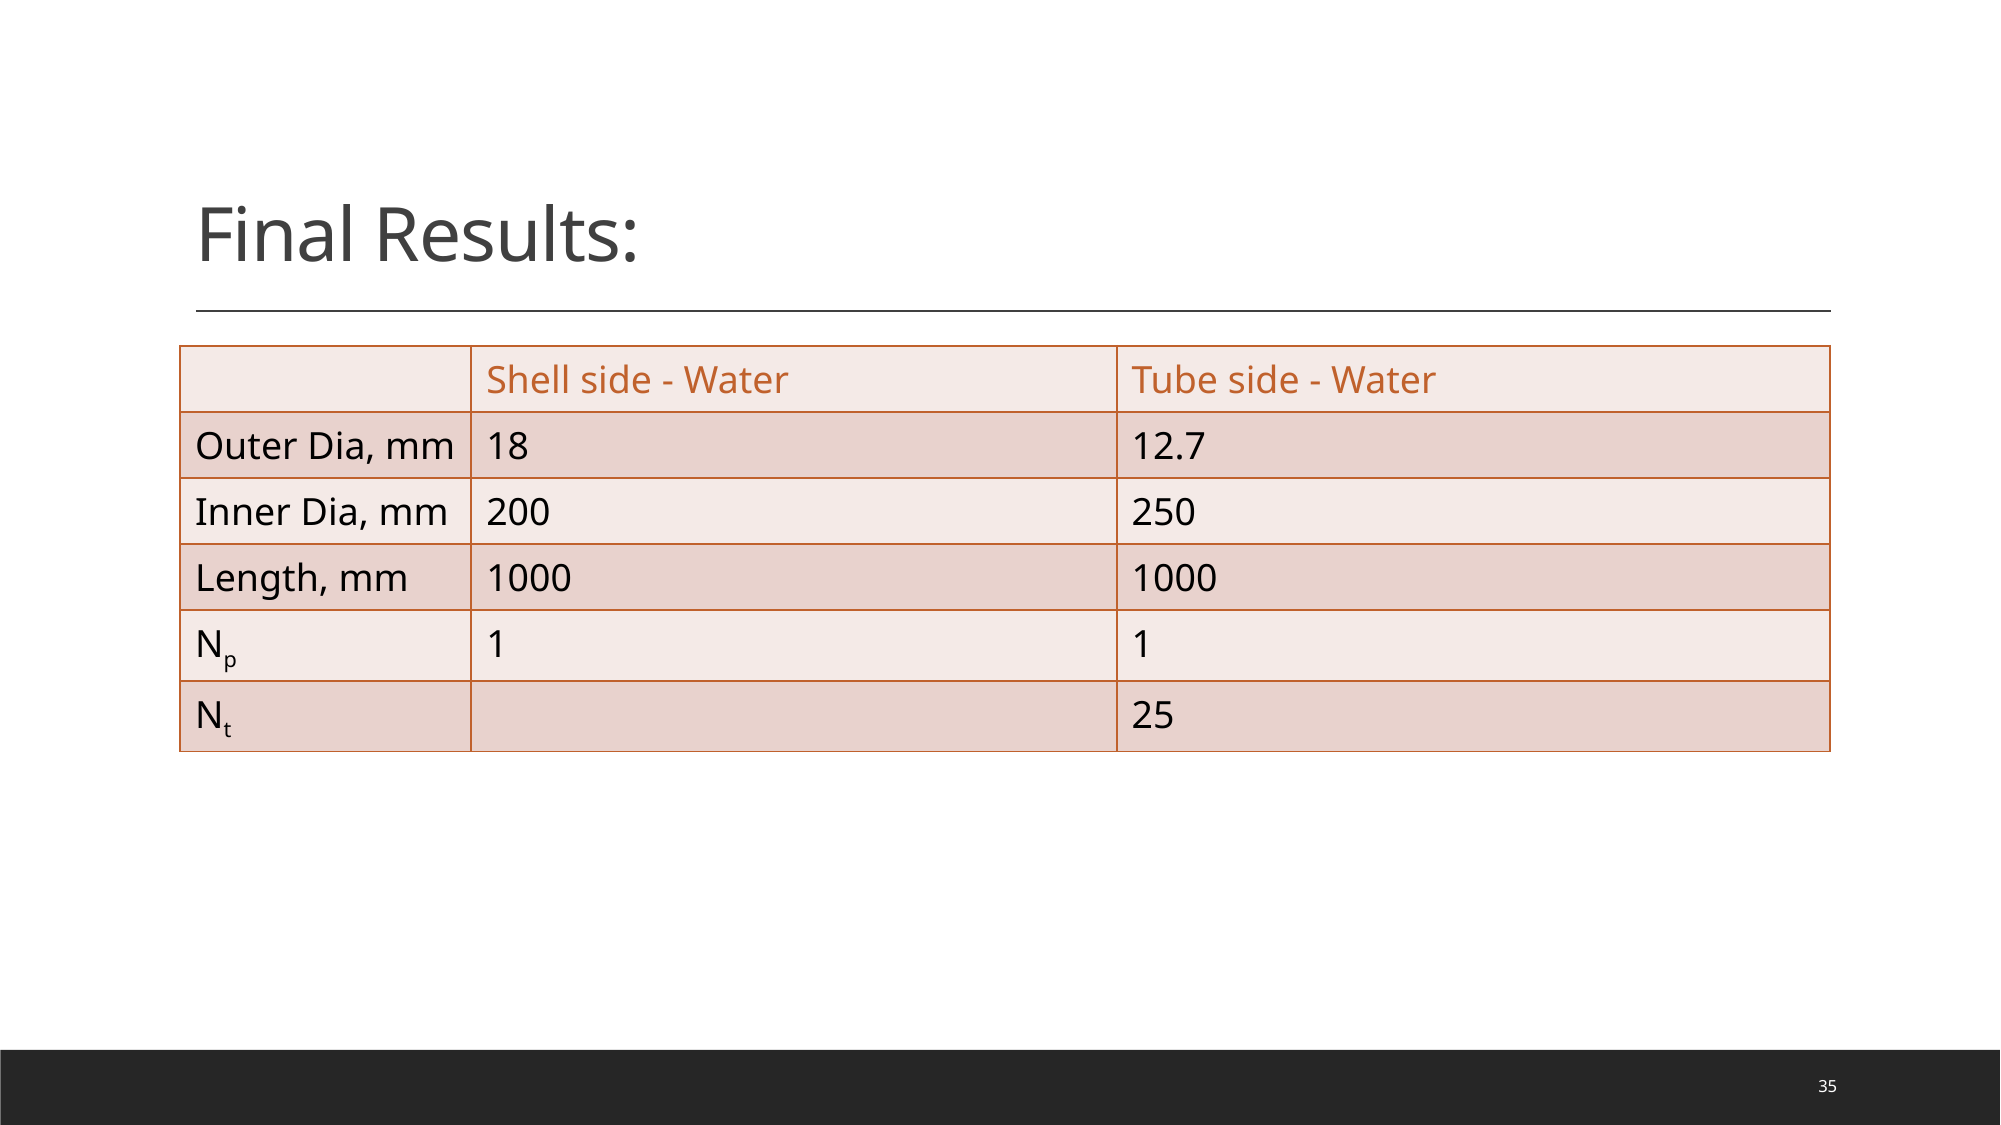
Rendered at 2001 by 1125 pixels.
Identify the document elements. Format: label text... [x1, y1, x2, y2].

table_header [181, 347, 470, 411]
table_cell Nt [181, 682, 470, 751]
table_cell Length, mm [181, 545, 470, 609]
slide_number 35 [1803, 1057, 1932, 1118]
table_cell 12.7 [1118, 413, 1829, 477]
table_cell 18 [472, 413, 1116, 477]
title Final Results: [180, 47, 1830, 285]
table_cell Inner Dia, mm [181, 479, 470, 543]
table_header Tube side - Water [1118, 347, 1829, 411]
table_cell 200 [472, 479, 1116, 543]
table_cell 25 [1118, 682, 1829, 751]
table_cell 1 [472, 611, 1116, 680]
table_header Shell side - Water [472, 347, 1116, 411]
table_cell [472, 682, 1116, 751]
table_cell Np [181, 611, 470, 680]
table_cell 1000 [472, 545, 1116, 609]
table_cell Outer Dia, mm [181, 413, 470, 477]
table_cell 1000 [1118, 545, 1829, 609]
table_cell 250 [1118, 479, 1829, 543]
table_cell 1 [1118, 611, 1829, 680]
